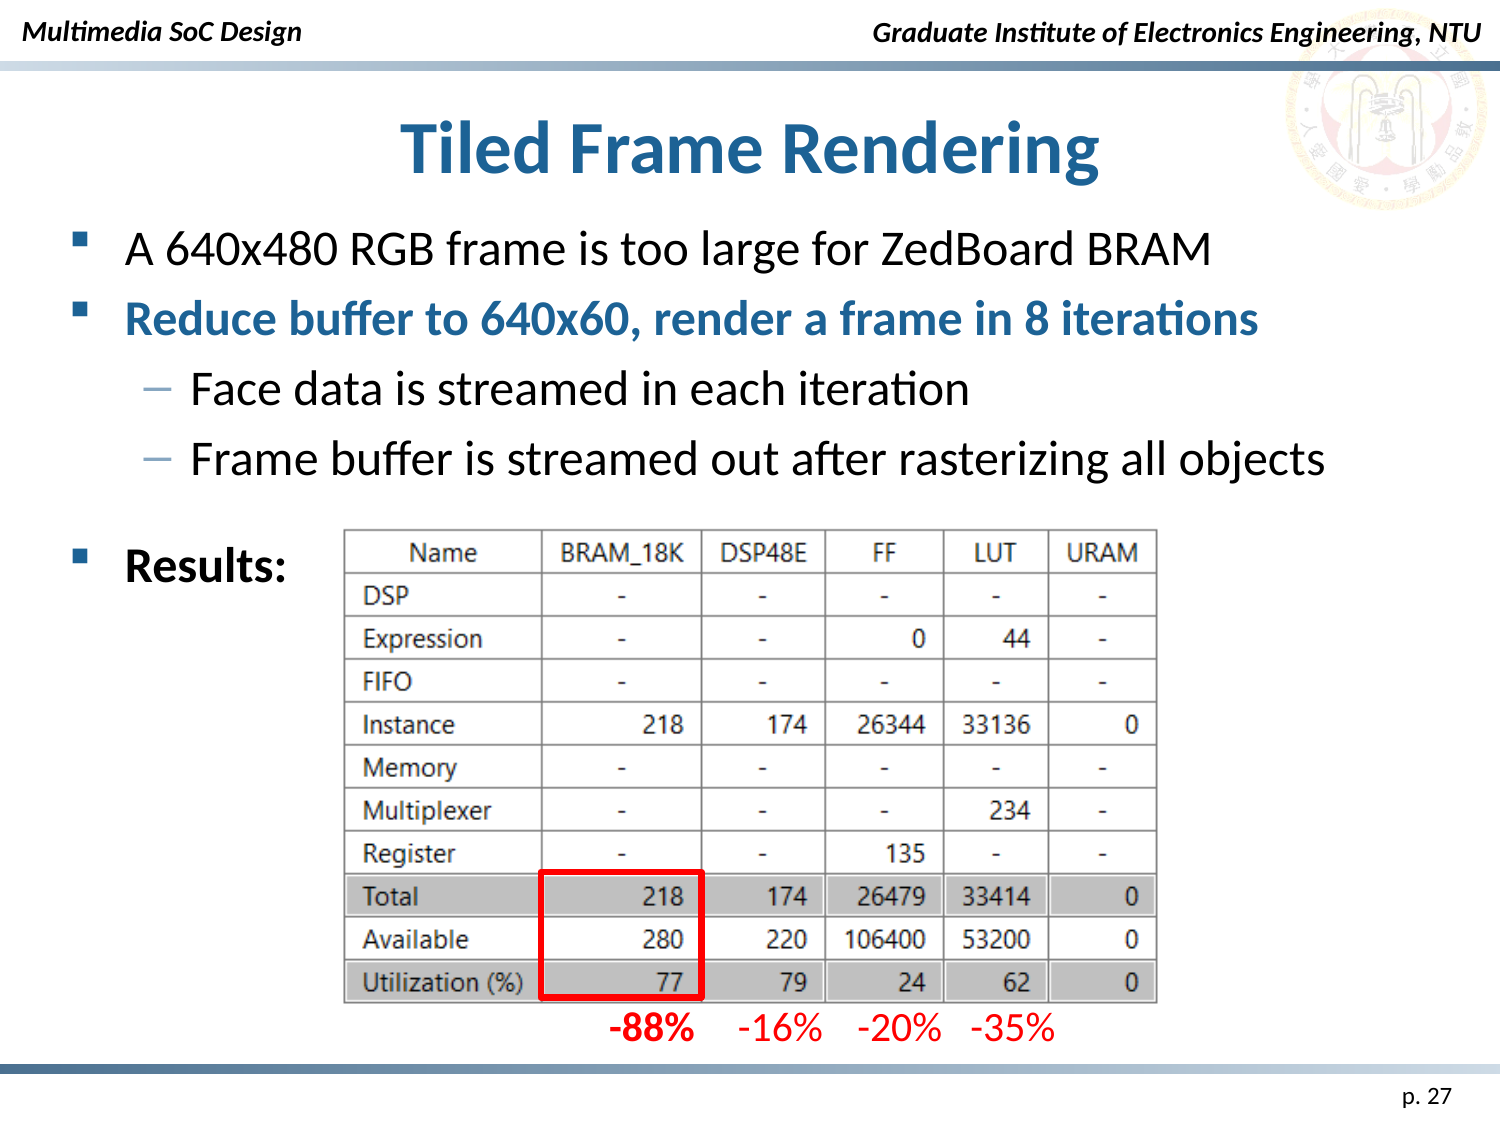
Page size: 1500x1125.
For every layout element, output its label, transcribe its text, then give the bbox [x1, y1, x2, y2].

title Tiled Frame Rendering [53, 84, 1448, 203]
list A 640x480 RGB frame is too large for ZedBoard BRAM Reduce buffer to 640x60, render a frame in 8 iterations Face data is streamed in each iteration Frame buffer is streamed out after rasterizing all objects Results: [53, 208, 1448, 1049]
text_box -20% [816, 1016, 929, 1058]
text_box -16% [696, 1016, 816, 1058]
text_box -88% [568, 1016, 696, 1058]
picture [337, 524, 1163, 1009]
text_box -35% [929, 1016, 1097, 1058]
